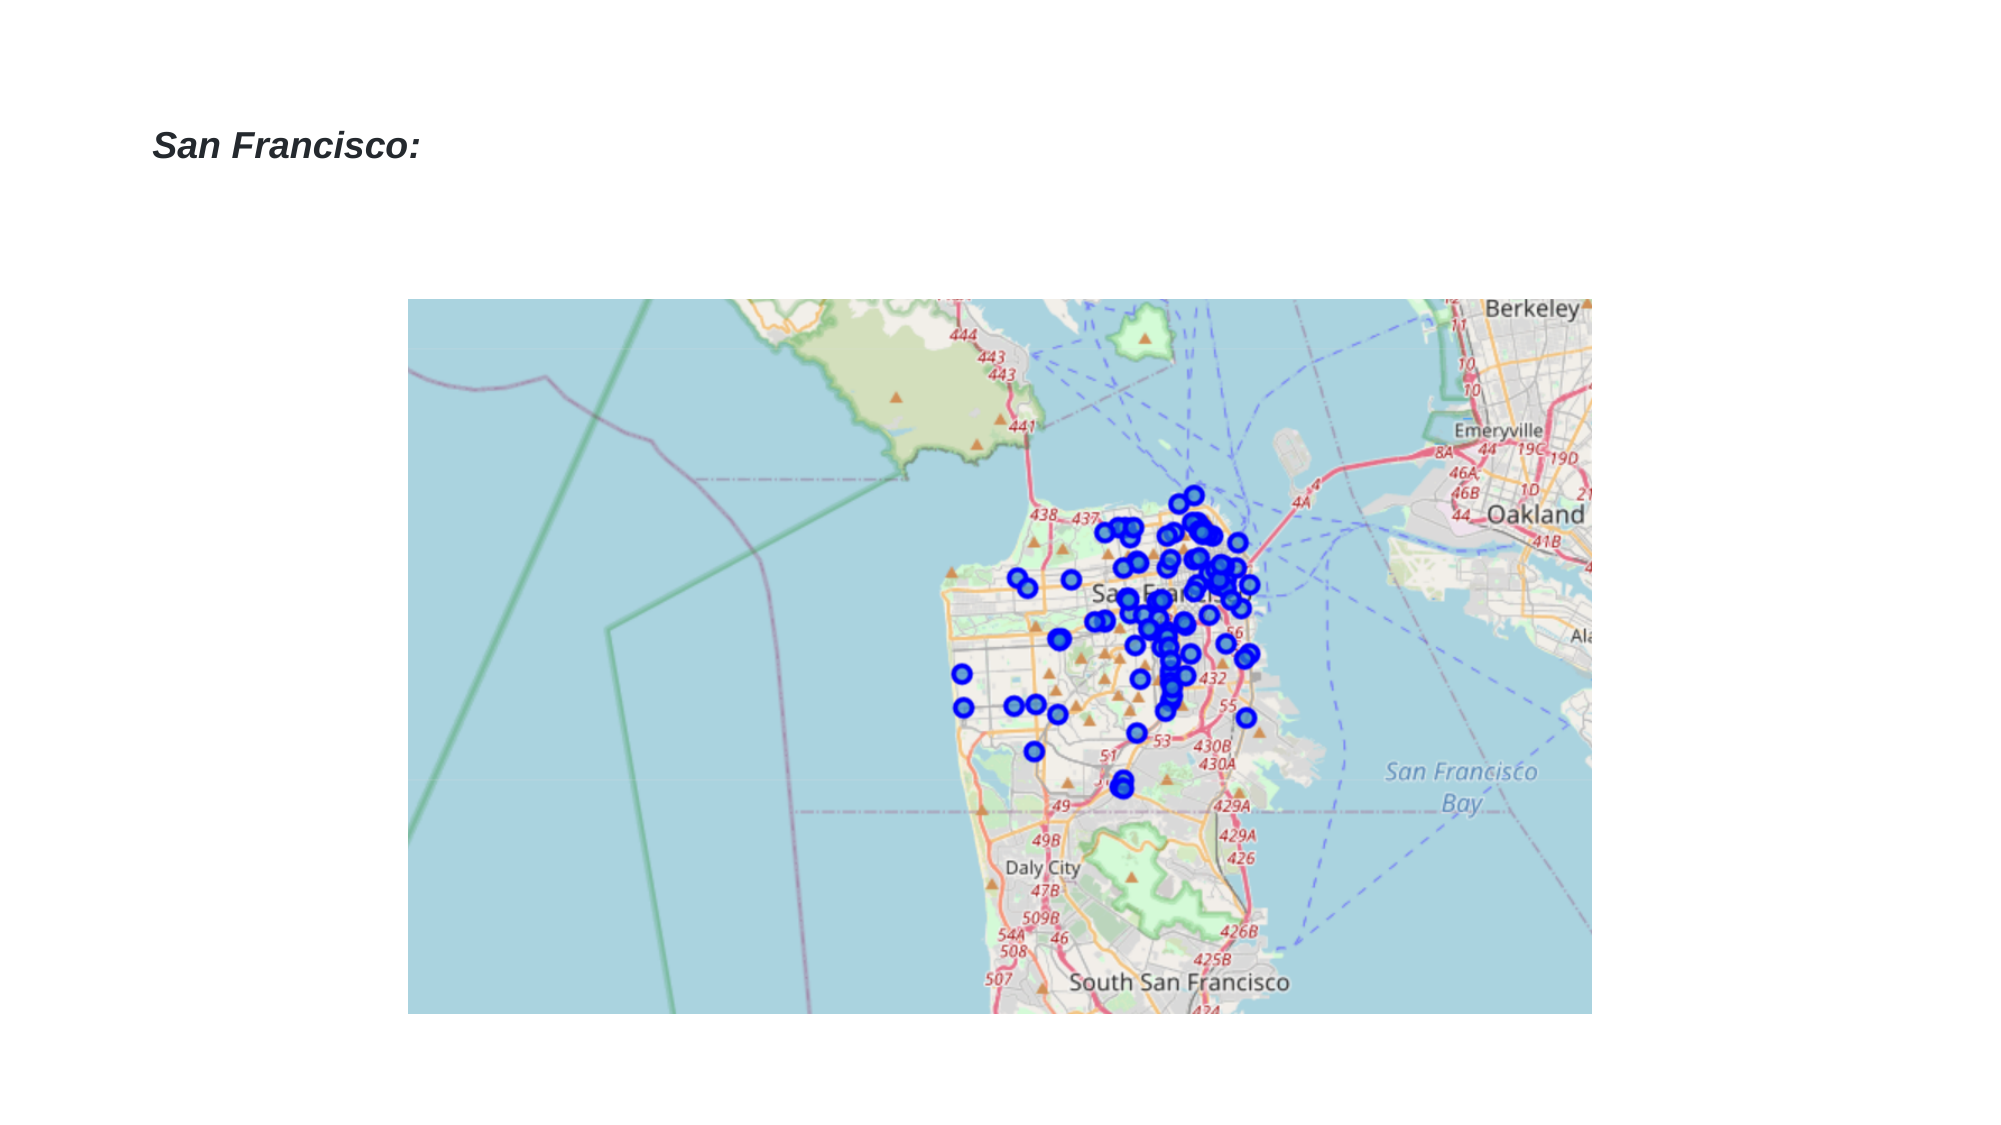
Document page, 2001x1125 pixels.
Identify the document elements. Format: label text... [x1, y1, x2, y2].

title San Francisco: [137, 59, 1863, 278]
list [408, 299, 1592, 1014]
